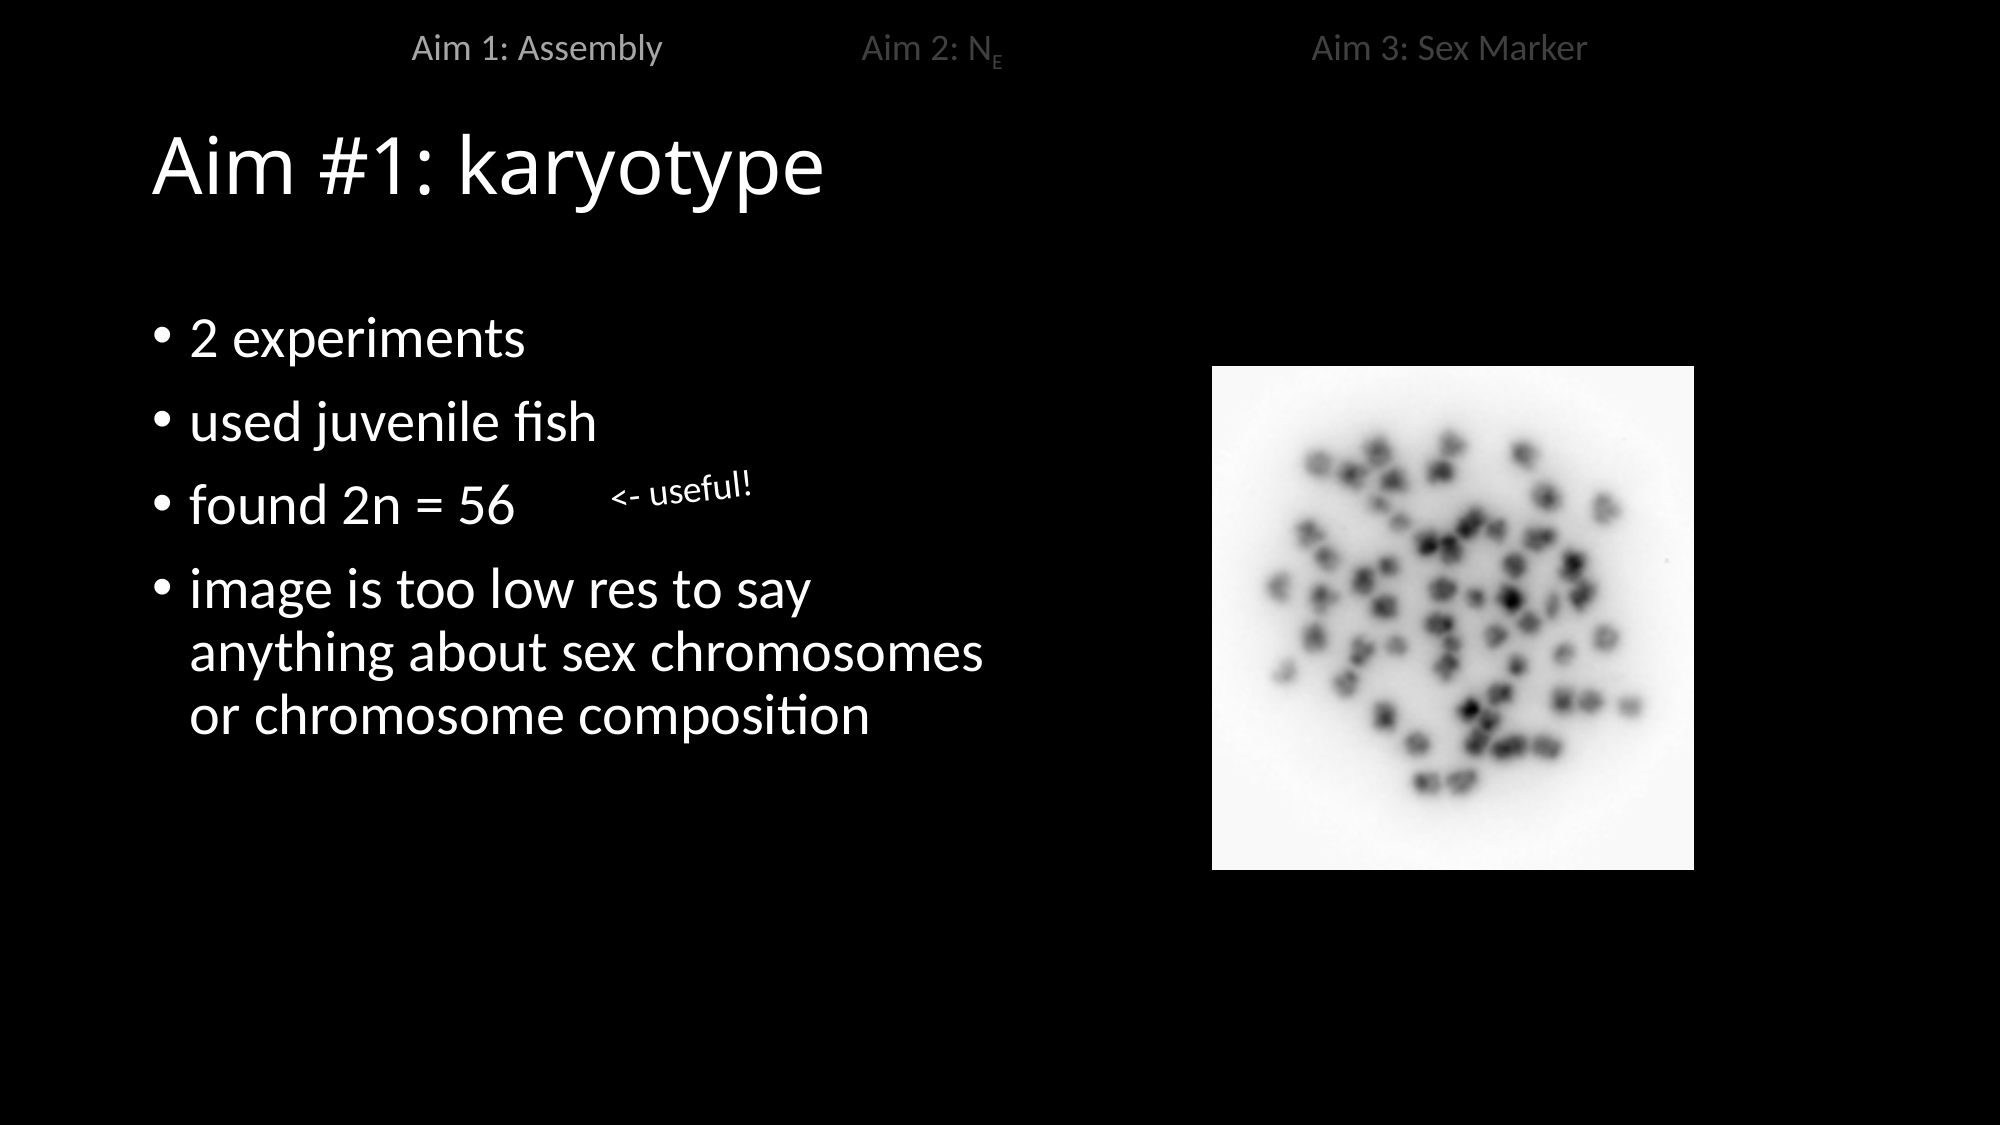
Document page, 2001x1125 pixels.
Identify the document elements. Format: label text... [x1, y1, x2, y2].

list 2 experiments used juvenile fish found 2n = 56 image is too low res to say anything about sex chromosomes or chromosome composition [137, 299, 1010, 1014]
text_box <- useful! [592, 449, 771, 528]
title Aim #1: karyotype [137, 82, 1863, 278]
picture [1212, 366, 1694, 870]
text_box Aim 1: Assembly Aim 2: NE Aim 3: Sex Marker [0, 15, 2000, 82]
